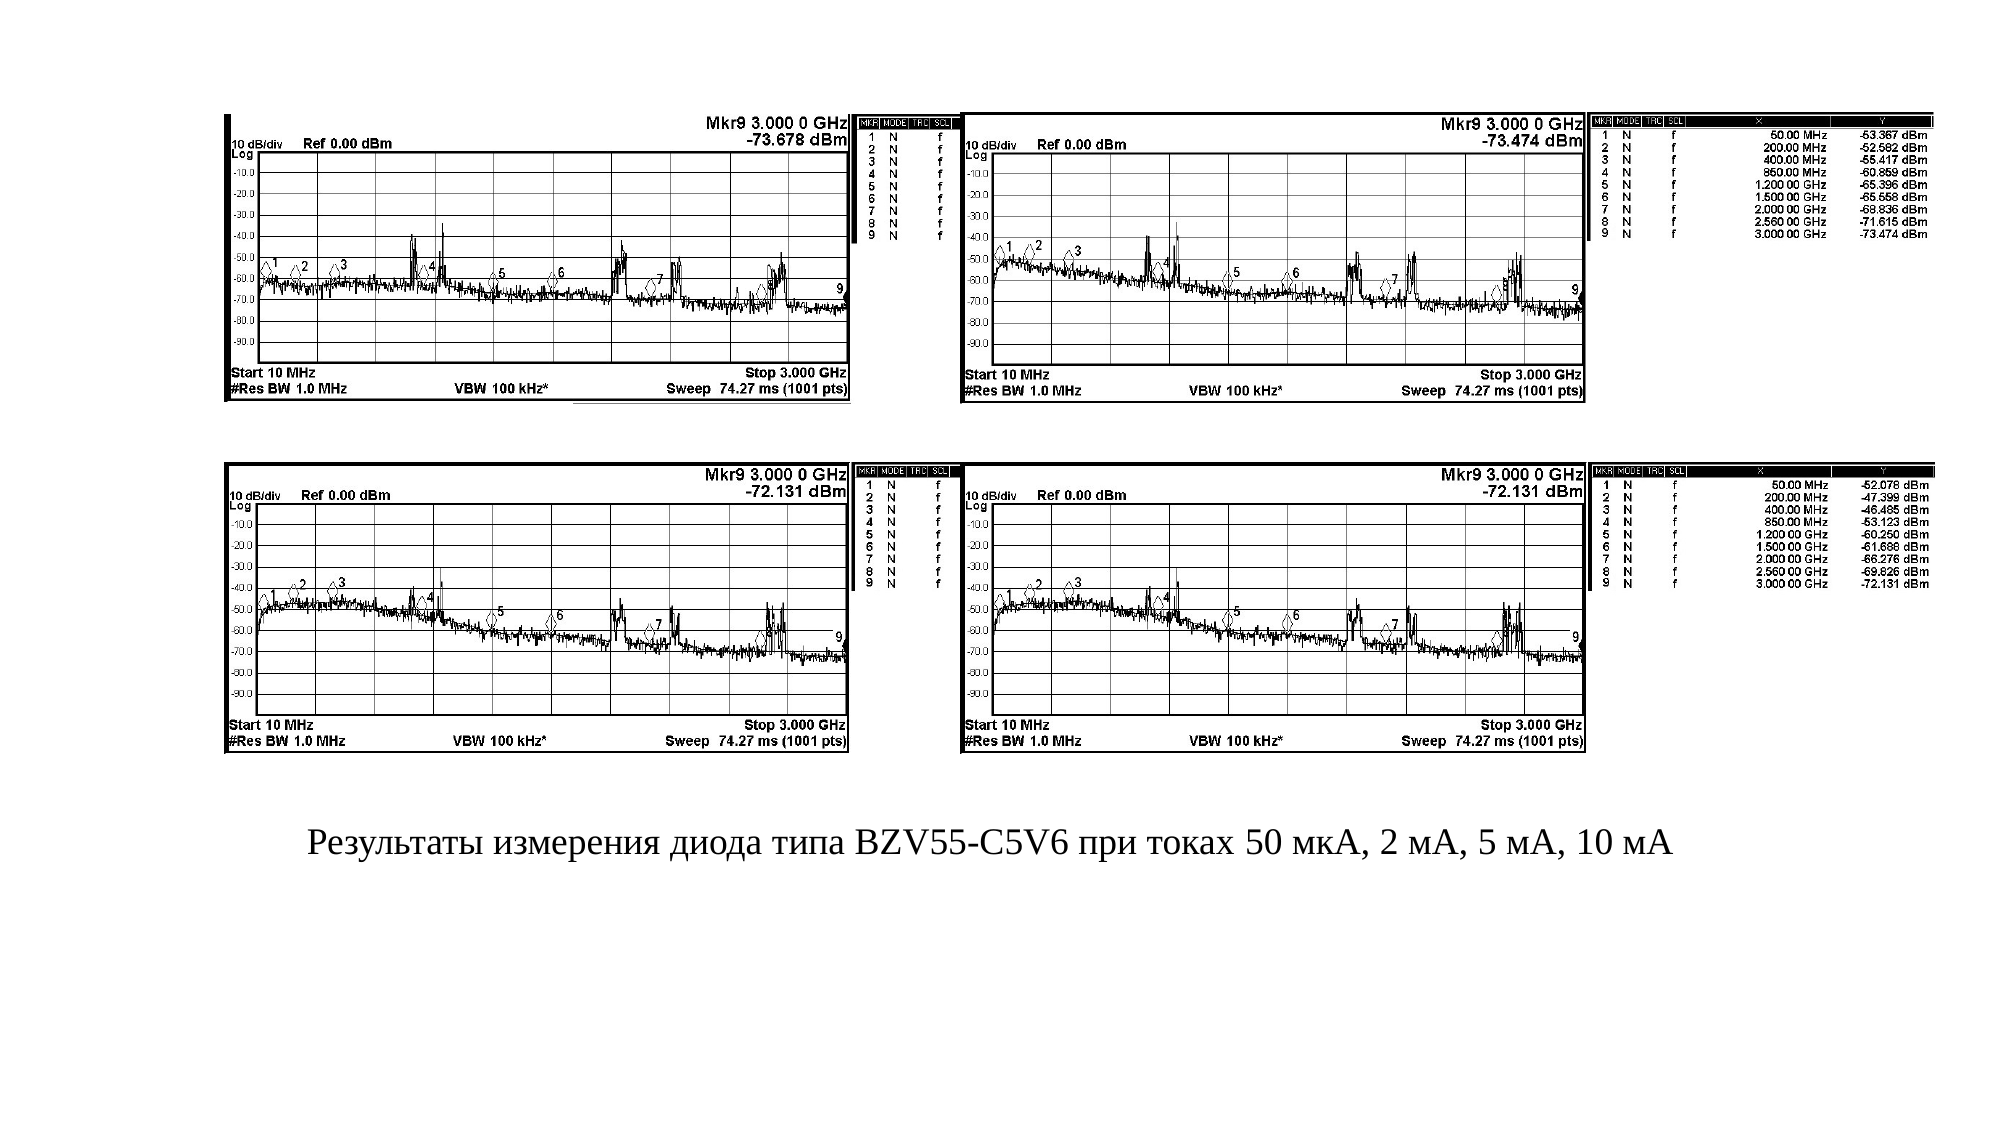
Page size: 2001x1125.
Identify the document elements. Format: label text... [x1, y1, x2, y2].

text_box Результаты измерения диода типа BZV55-C5V6 при токах 50 мкА, 2 мА, 5 мА, 10 мА [224, 786, 1757, 869]
picture [224, 112, 1936, 404]
picture [224, 462, 1936, 754]
